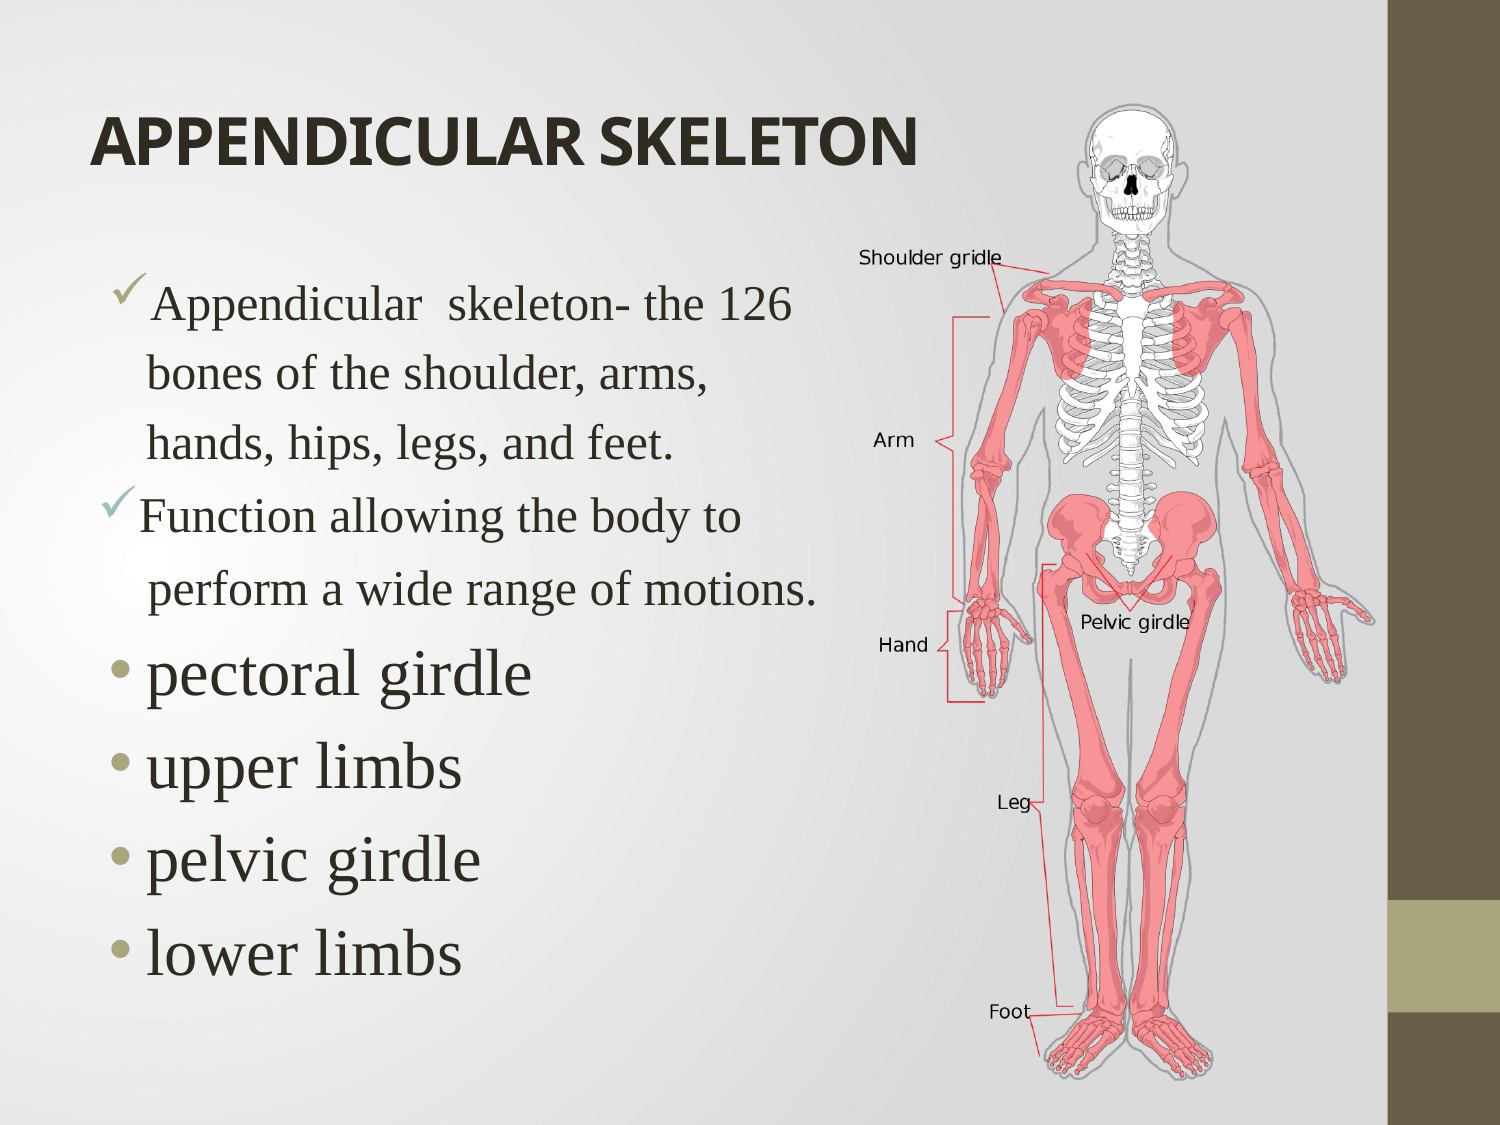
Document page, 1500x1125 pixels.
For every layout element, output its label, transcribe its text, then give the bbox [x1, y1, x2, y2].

picture [849, 99, 1386, 1091]
title APPENDICULAR SKELETON [75, 45, 1325, 233]
list Appendicular skeleton- the 126 bones of the shoulder, arms, hands, hips, legs, and feet. Function allowing the body to perform a wide range of motions. pectoral girdle upper limbs pelvic girdle lower limbs [75, 262, 846, 1050]
